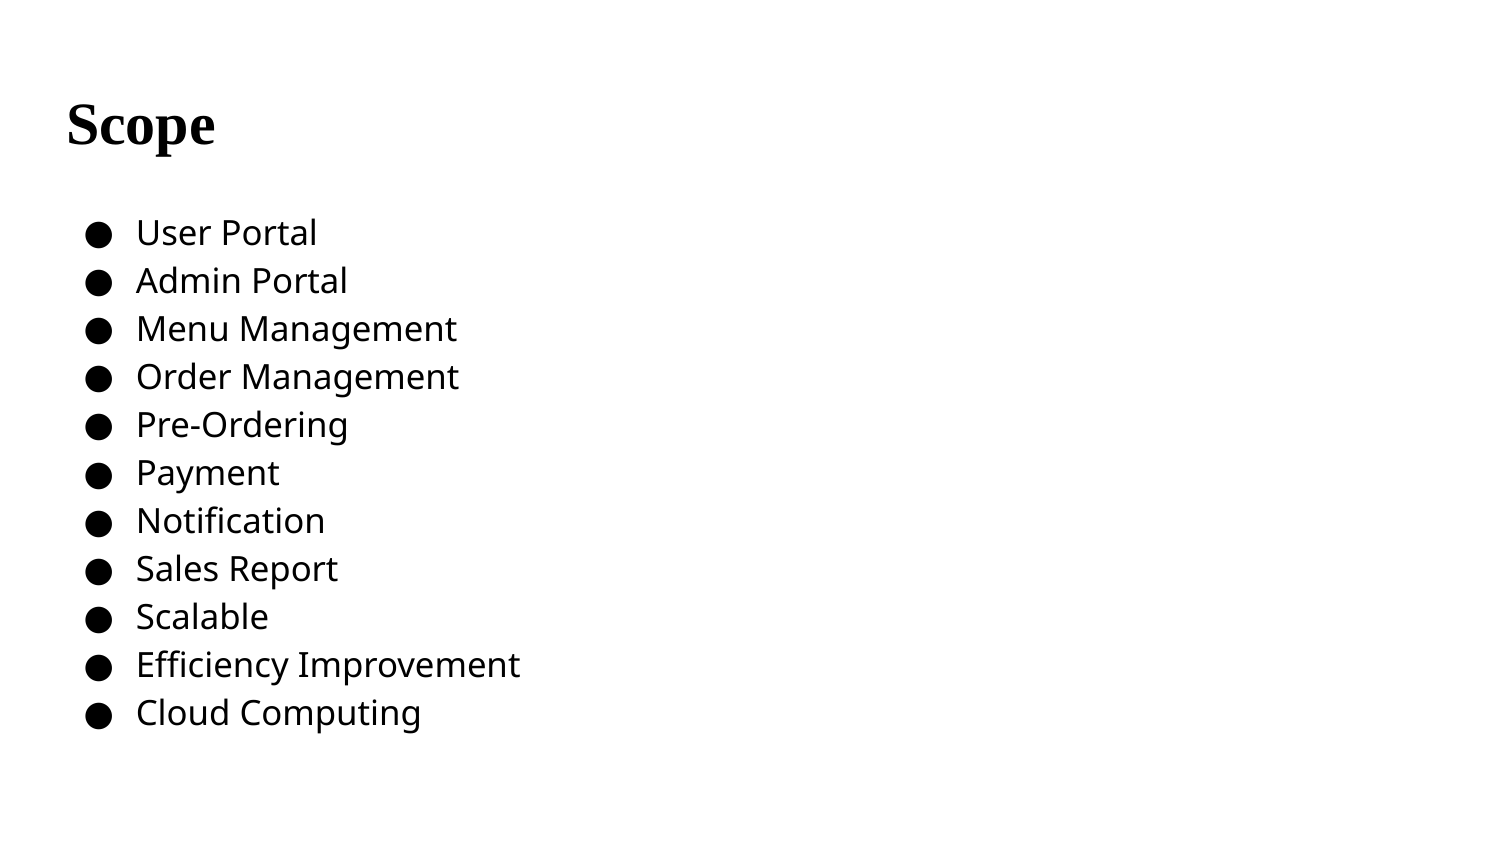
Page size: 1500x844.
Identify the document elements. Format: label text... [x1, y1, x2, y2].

title Scope [51, 69, 1449, 172]
list User Portal Admin Portal Menu Management Order Management Pre-Ordering Payment Notification Sales Report Scalable Efficiency Improvement Cloud Computing [51, 189, 1449, 750]
